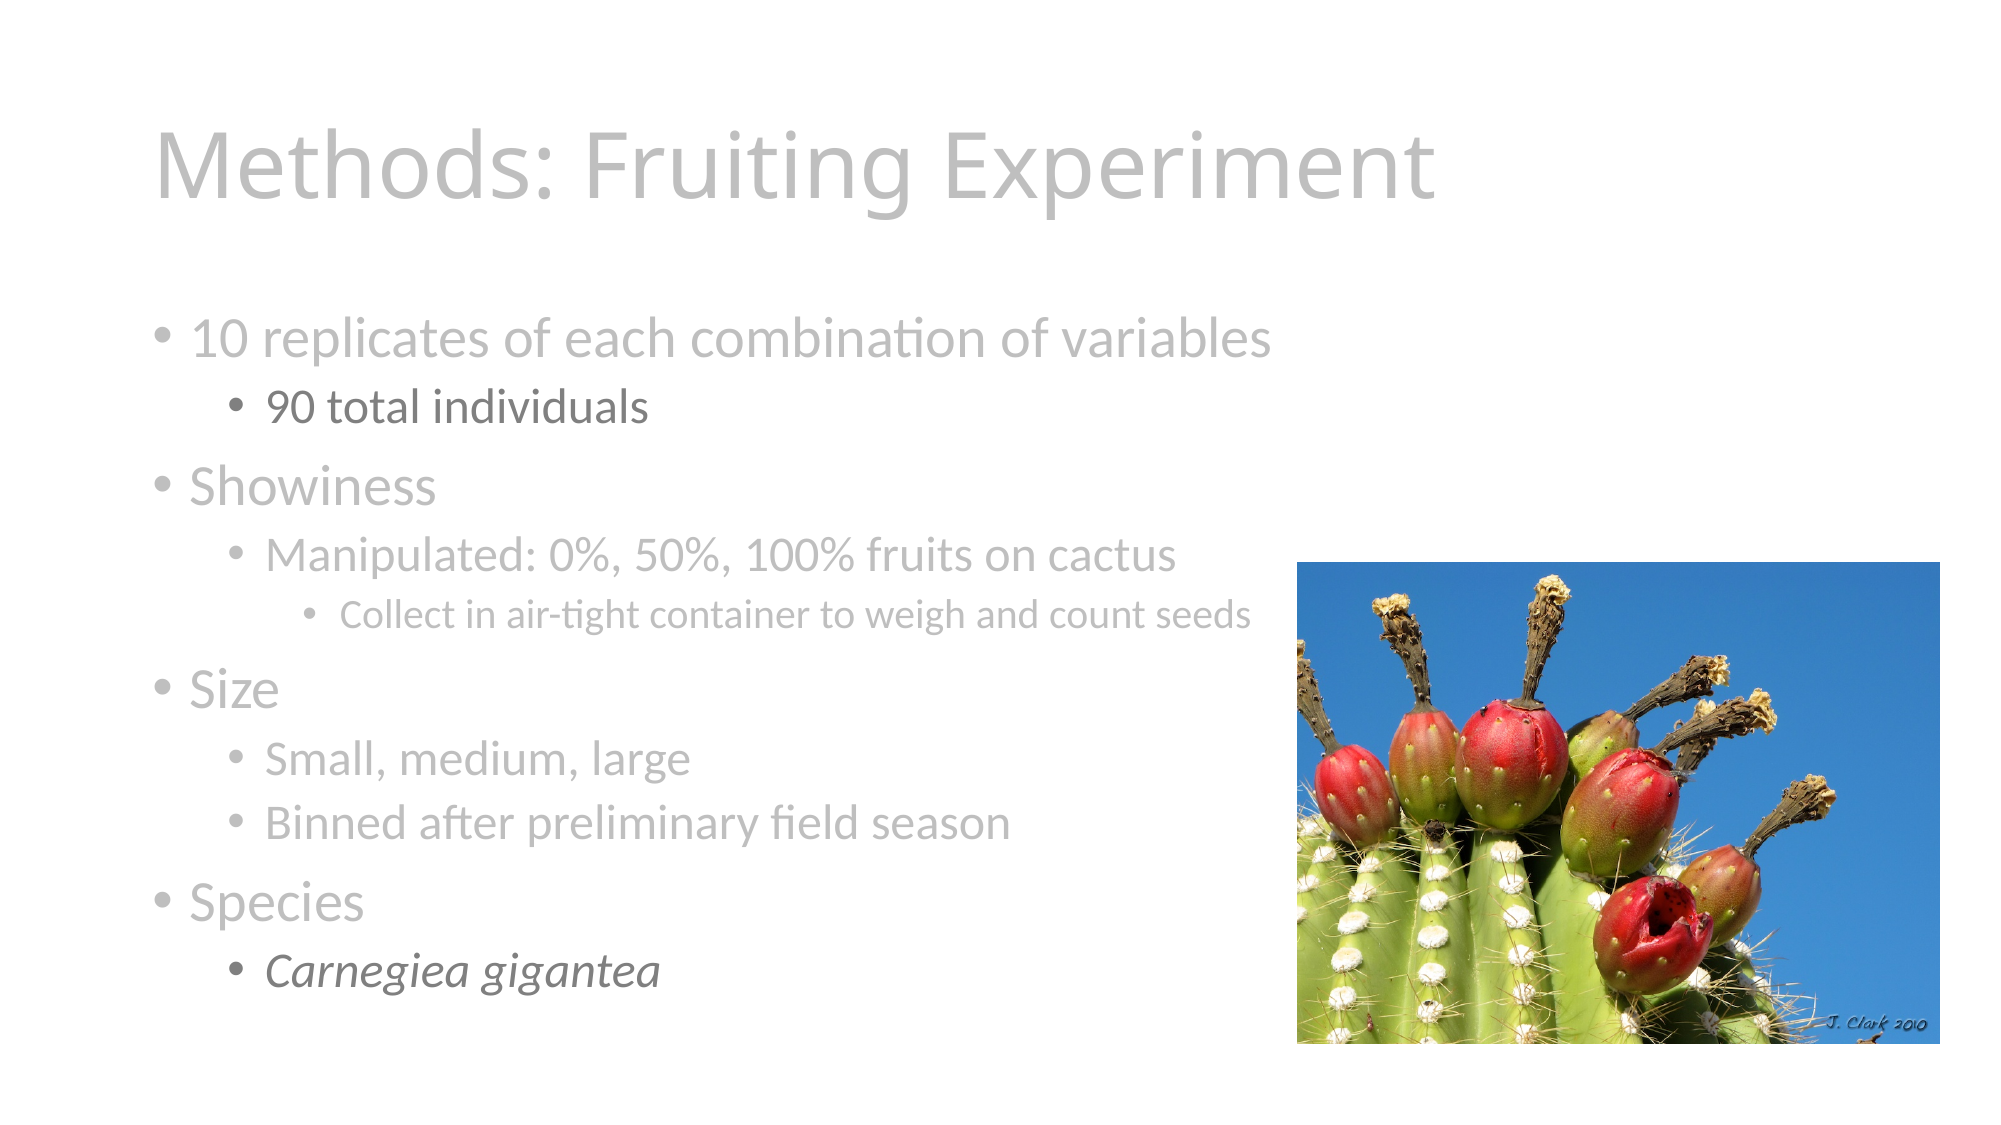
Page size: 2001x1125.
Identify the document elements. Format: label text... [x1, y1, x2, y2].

title Methods: Fruiting Experiment [137, 59, 1863, 278]
picture [1297, 562, 1940, 1044]
list 10 replicates of each combination of variables 90 total individuals Showiness Manipulated: 0%, 50%, 100% fruits on cactus Collect in air-tight container to weigh and count seeds Size Small, medium, large Binned after preliminary field season Species Carnegiea gigantea [137, 299, 1863, 1014]
